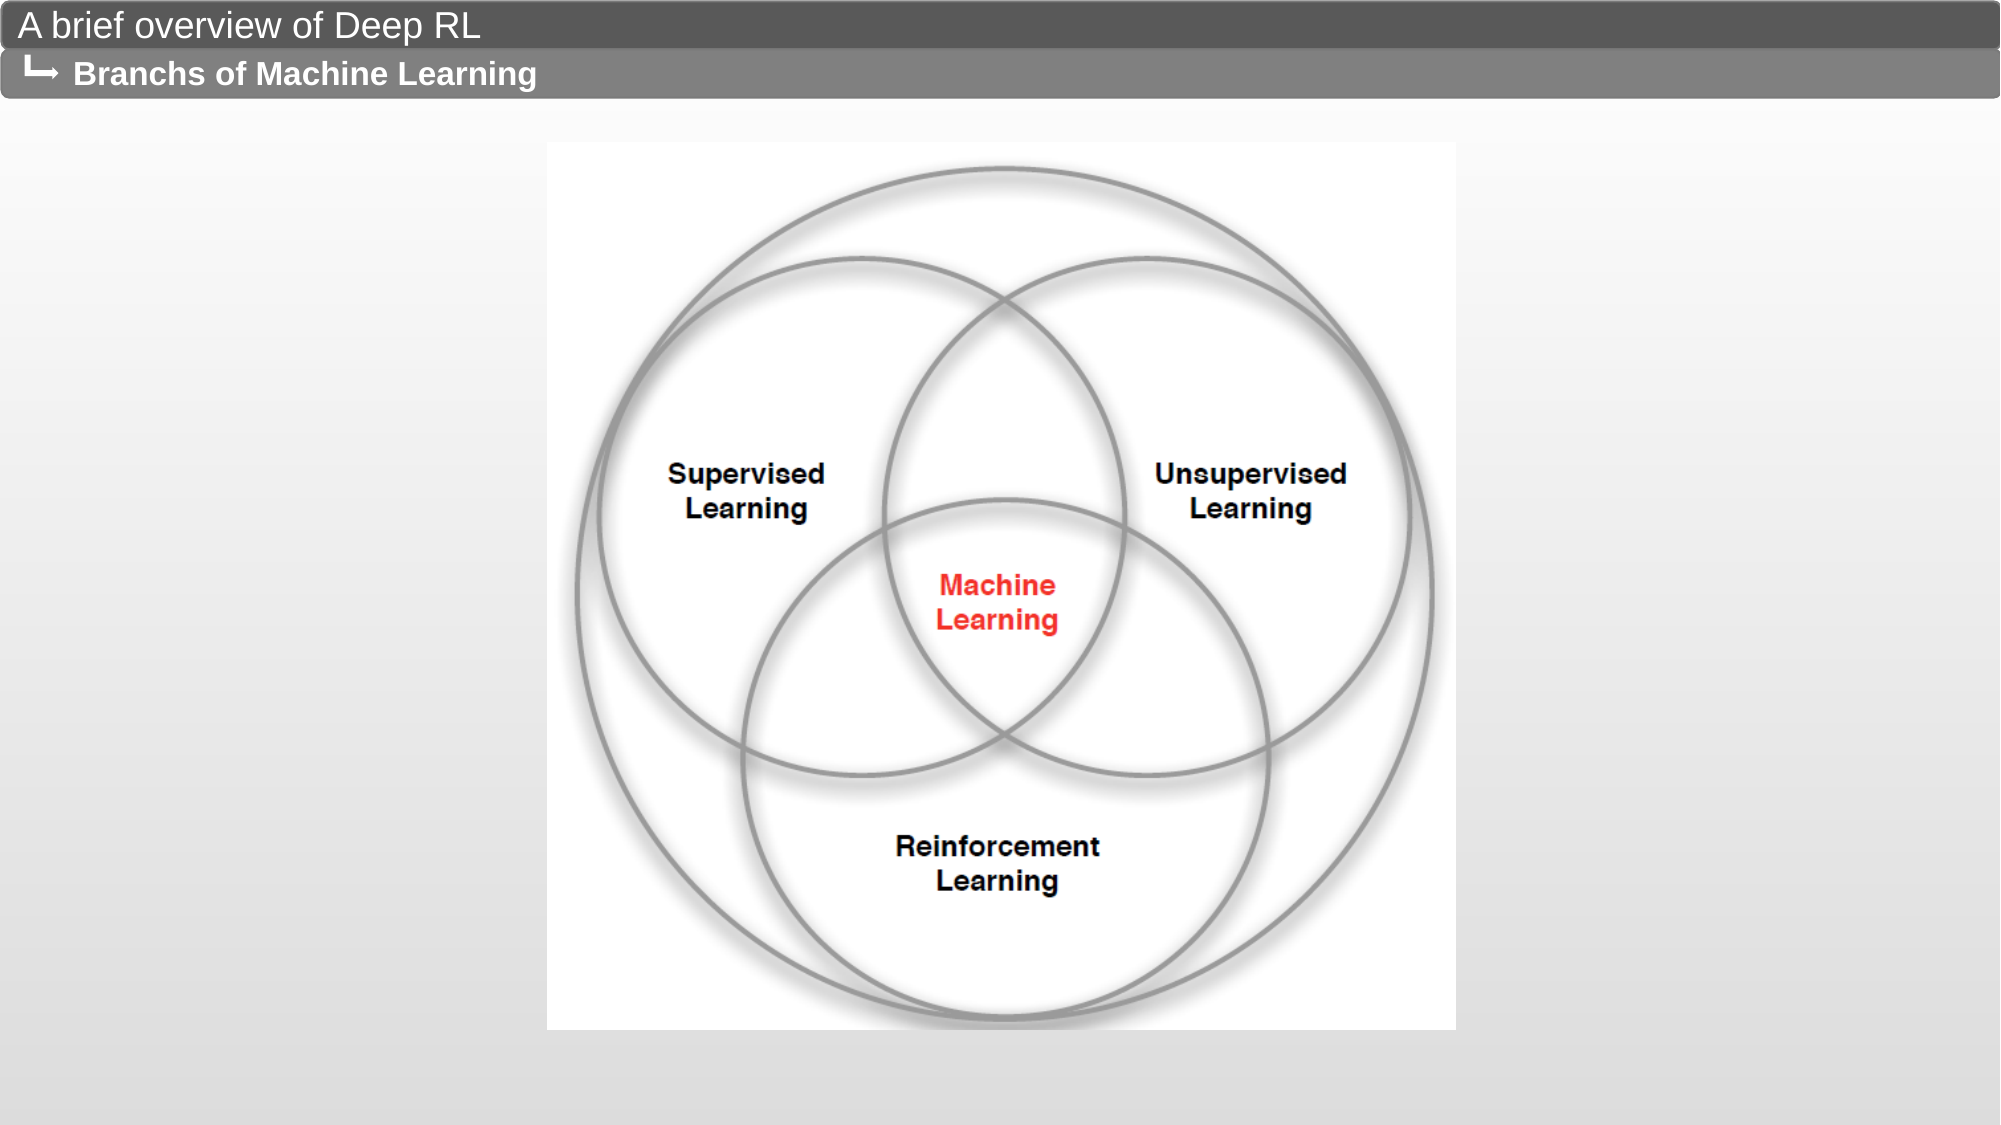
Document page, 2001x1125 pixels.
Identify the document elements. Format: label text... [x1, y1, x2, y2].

text_box [1146, 48, 2000, 99]
text_box [23, 53, 58, 82]
text_box Branchs of Machine Learning [58, 44, 1146, 100]
text_box A brief overview of Deep RL [3, 0, 1091, 54]
picture [547, 142, 1456, 1030]
text_box [0, 51, 58, 99]
text_box [1091, 0, 2000, 49]
